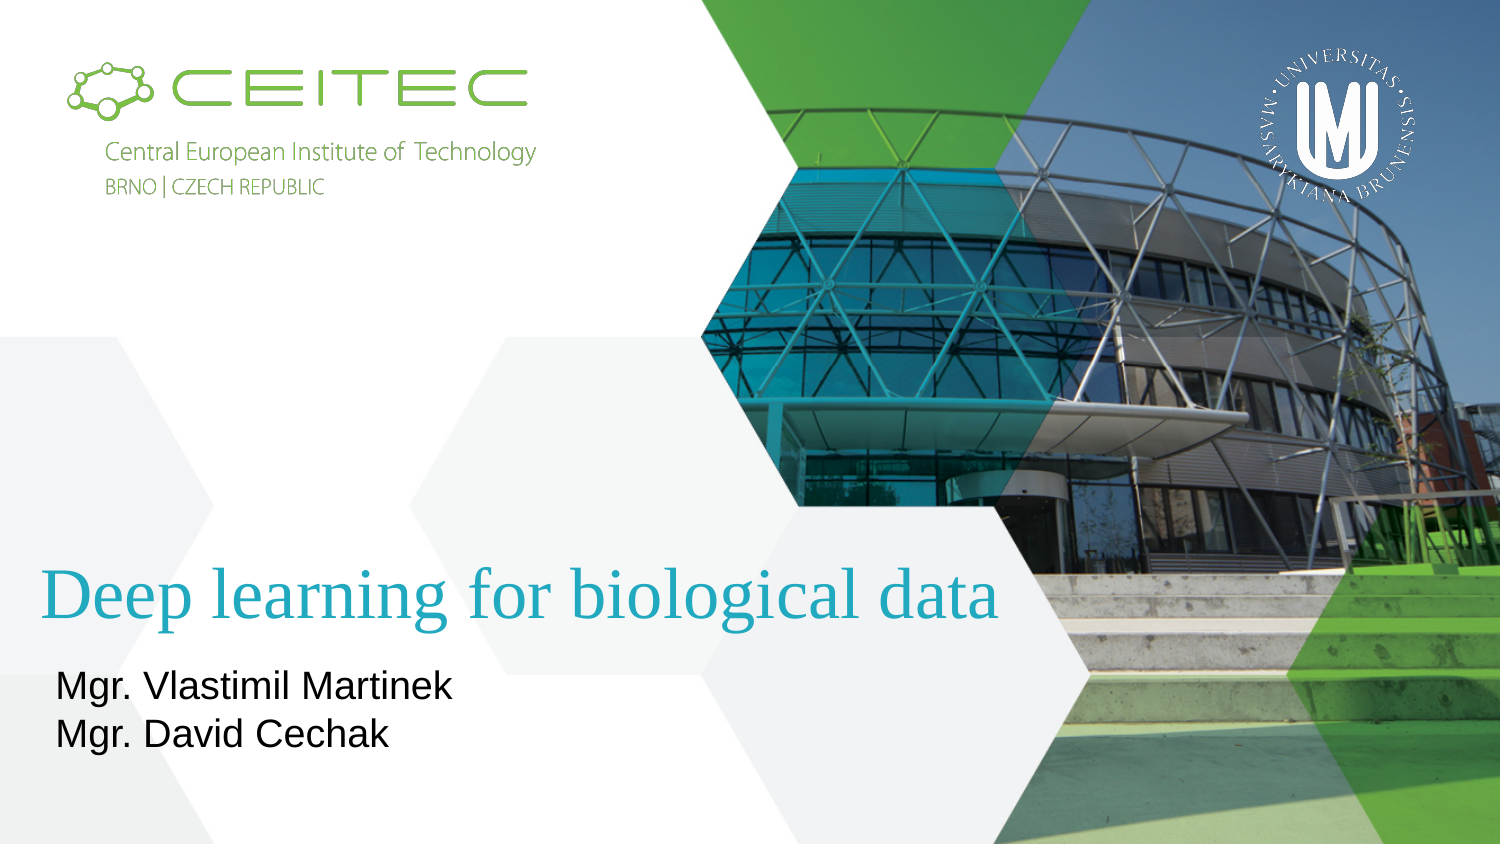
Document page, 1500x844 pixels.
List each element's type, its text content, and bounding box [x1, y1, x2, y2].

text_box Mgr. Vlastimil Martinek Mgr. David Cechak [40, 645, 604, 771]
picture [0, 0, 1500, 844]
title Deep learning for biological data [40, 500, 1156, 690]
